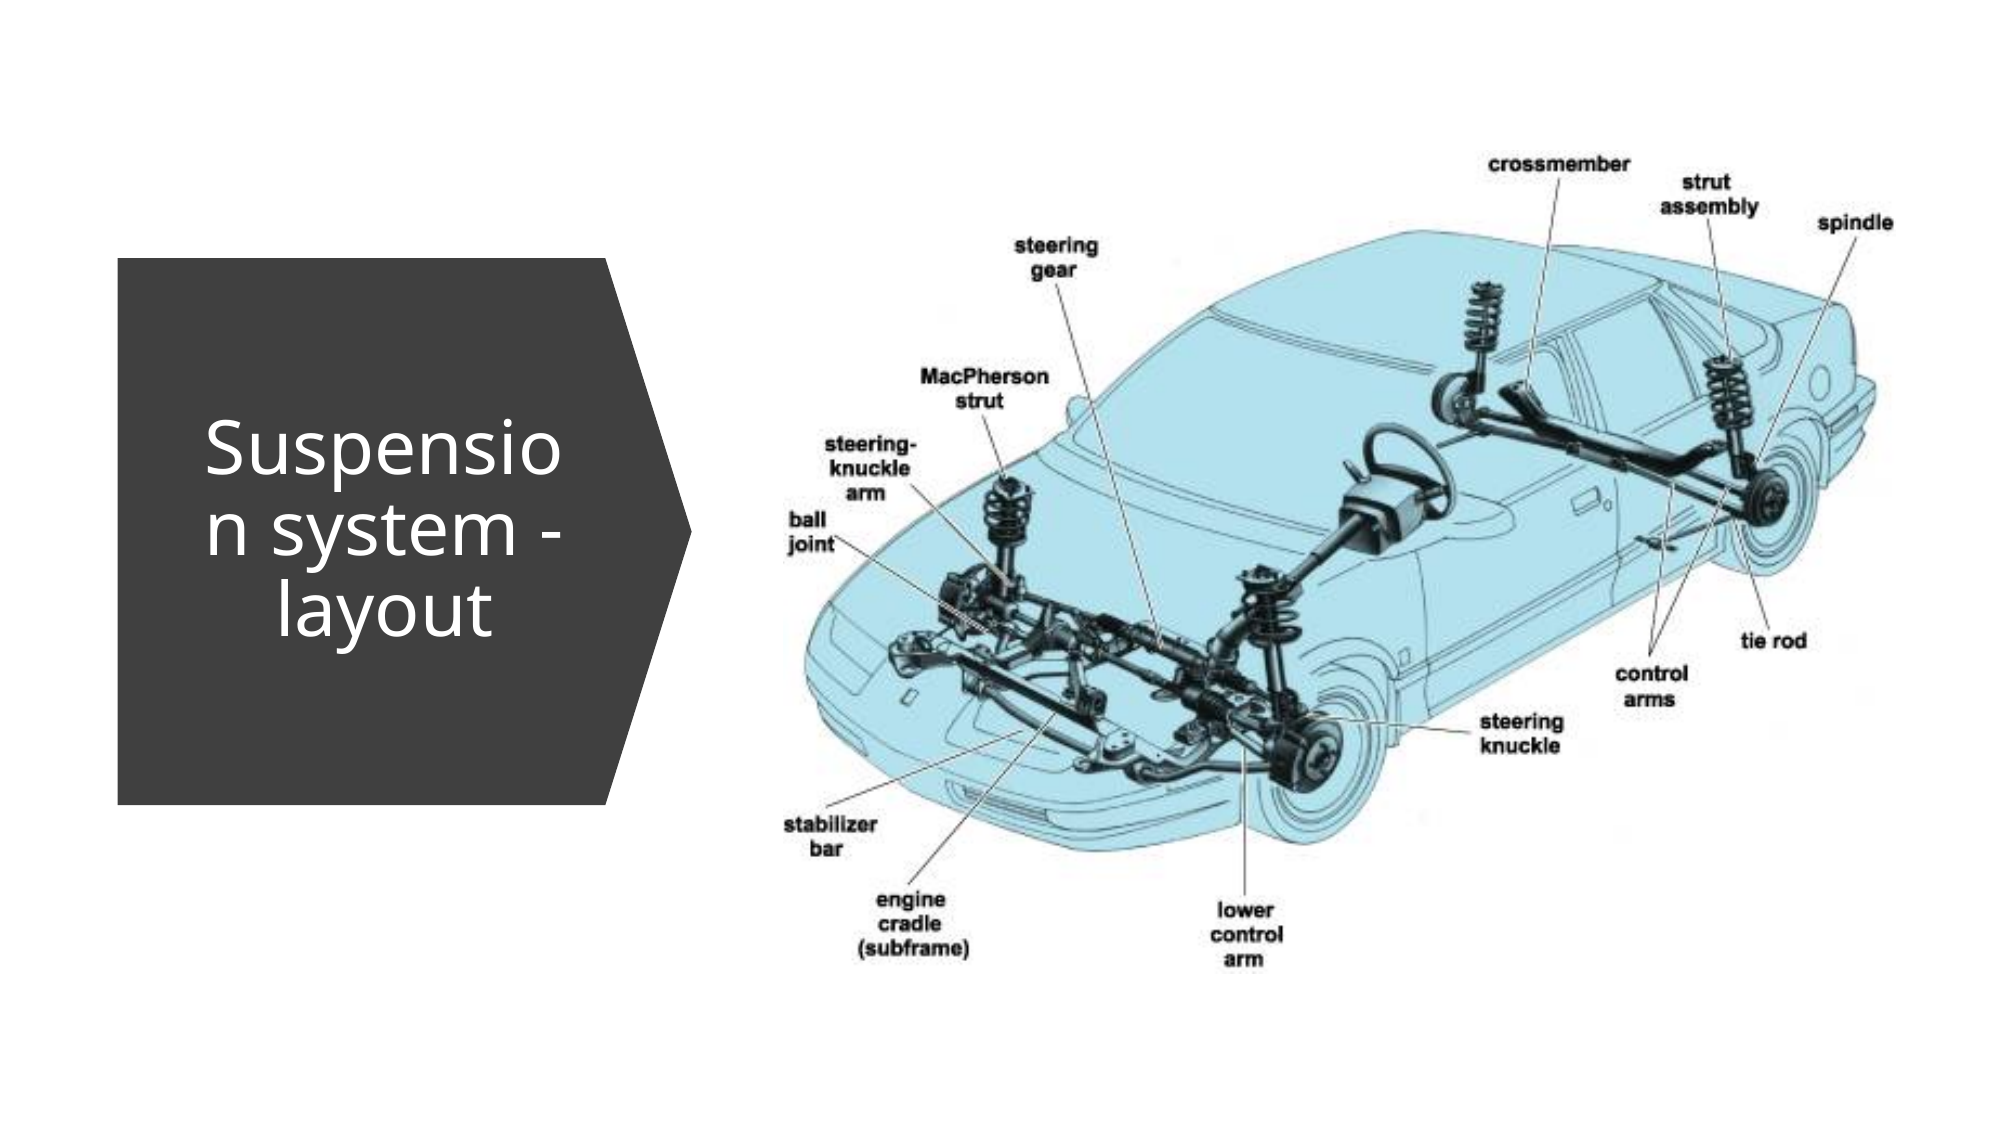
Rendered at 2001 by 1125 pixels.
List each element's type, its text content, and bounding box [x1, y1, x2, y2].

title Suspension system - layout [168, 322, 601, 741]
text_box [116, 257, 693, 807]
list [783, 150, 1896, 974]
